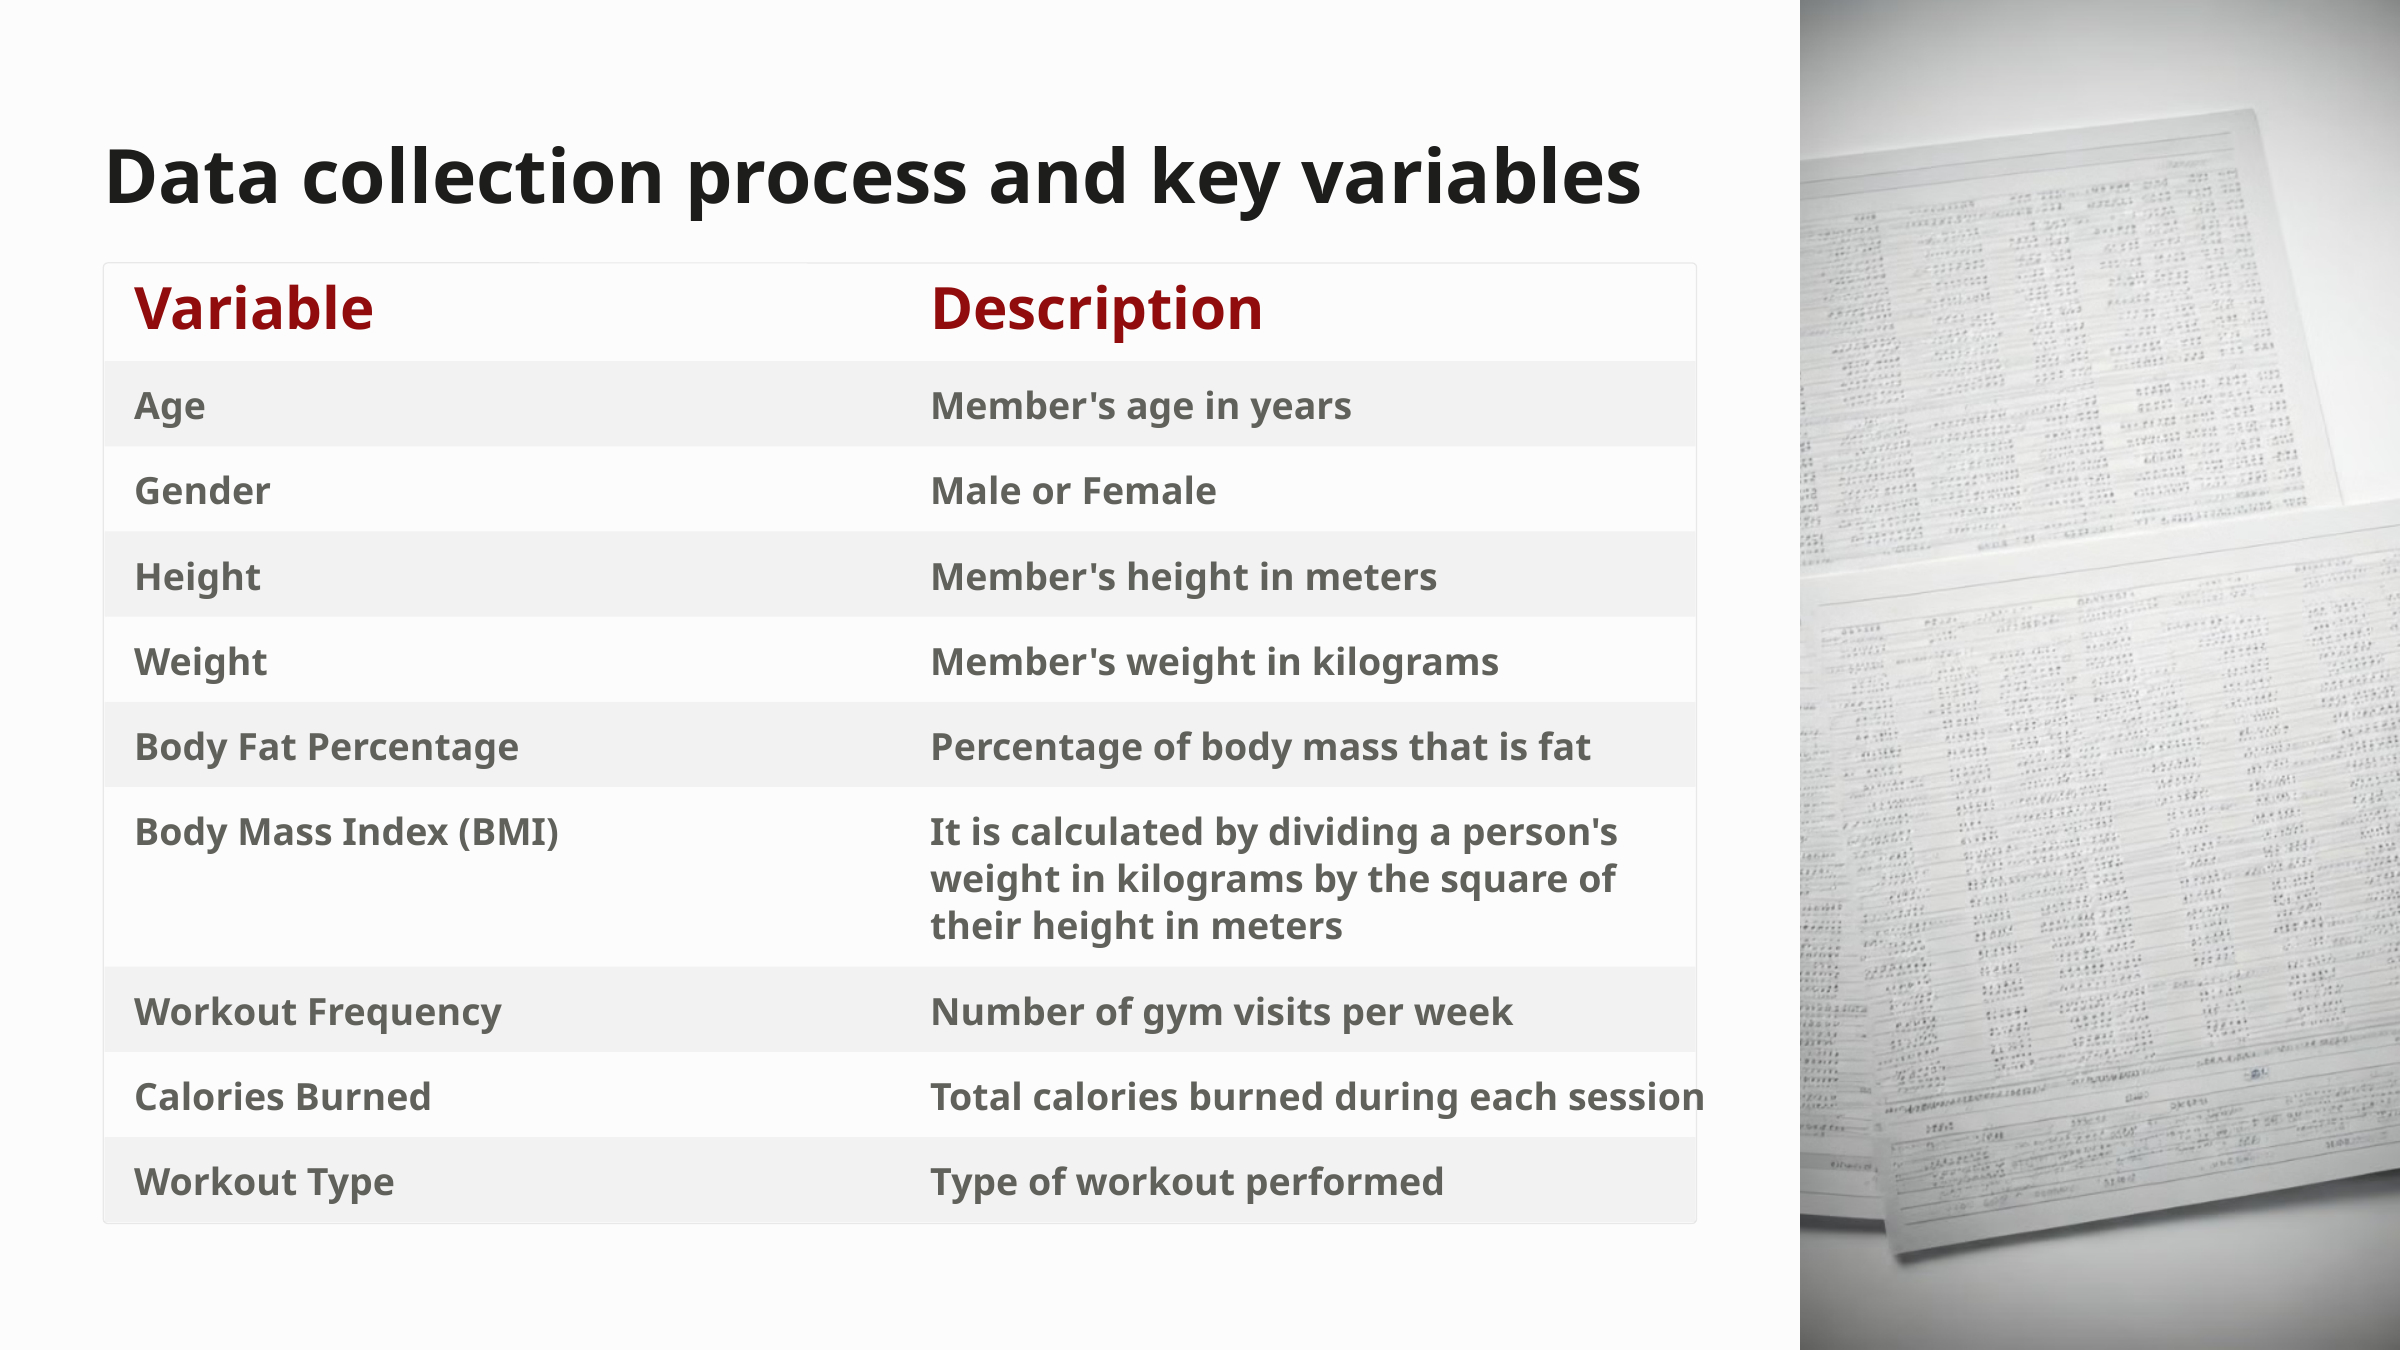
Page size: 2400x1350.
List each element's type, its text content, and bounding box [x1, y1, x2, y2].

text_box Male or Female [930, 465, 1666, 513]
text_box Calories Burned [134, 1070, 870, 1119]
text_box Type of workout performed [930, 1156, 1666, 1204]
text_box Variable [134, 283, 870, 343]
picture [1799, 0, 2400, 1350]
text_box [104, 1051, 1696, 1137]
text_box [104, 1137, 1696, 1223]
text_box Percentage of body mass that is fat [930, 720, 1666, 769]
text_box Member's age in years [930, 380, 1666, 428]
text_box Body Mass Index (BMI) [134, 806, 870, 854]
text_box [104, 787, 1696, 966]
text_box Description [930, 283, 1666, 343]
text_box Workout Type [134, 1156, 870, 1204]
text_box Body Fat Percentage [134, 720, 870, 769]
text_box Total calories burned during each session [930, 1070, 1666, 1119]
text_box Member's weight in kilograms [930, 635, 1666, 683]
text_box Number of gym visits per week [930, 985, 1666, 1033]
text_box [104, 264, 1696, 361]
text_box [104, 446, 1696, 531]
text_box It is calculated by dividing a person's weight in kilograms by the square of their height in meters [930, 806, 1666, 948]
text_box Age [134, 380, 870, 428]
text_box [104, 966, 1696, 1051]
text_box Data collection process and key variables [103, 126, 1651, 219]
text_box [104, 701, 1696, 787]
text_box Height [134, 550, 870, 598]
text_box [104, 616, 1696, 701]
text_box Weight [134, 635, 870, 683]
text_box Gender [134, 465, 870, 513]
text_box Member's height in meters [930, 550, 1666, 598]
text_box [104, 361, 1696, 446]
text_box Workout Frequency [134, 985, 870, 1033]
text_box [104, 531, 1696, 616]
